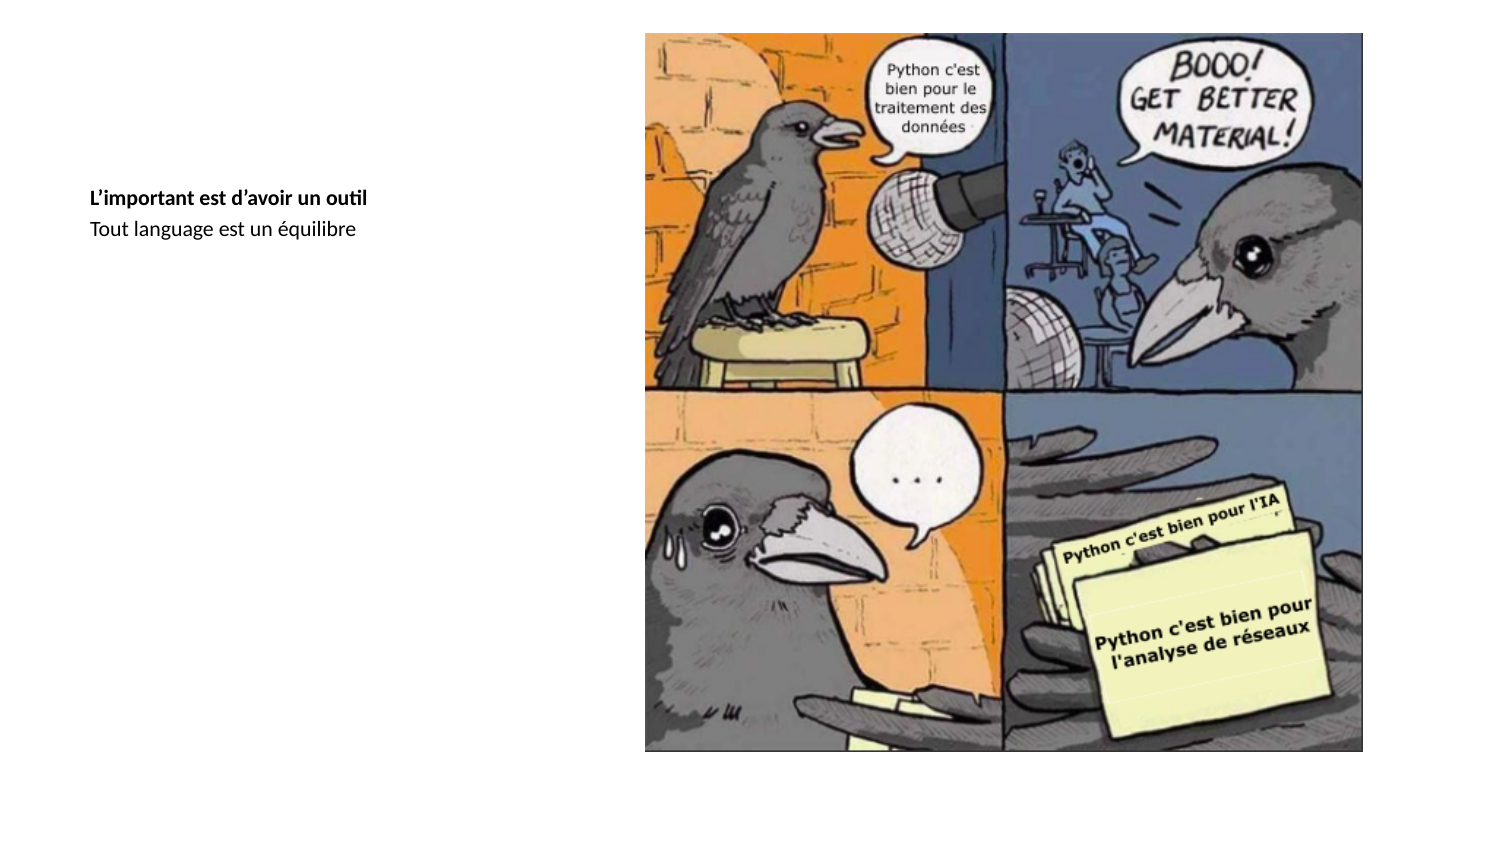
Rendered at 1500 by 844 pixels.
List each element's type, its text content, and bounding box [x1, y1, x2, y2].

list L’important est d’avoir un outil Tout language est un équilibre [75, 176, 569, 754]
picture [645, 33, 1363, 753]
